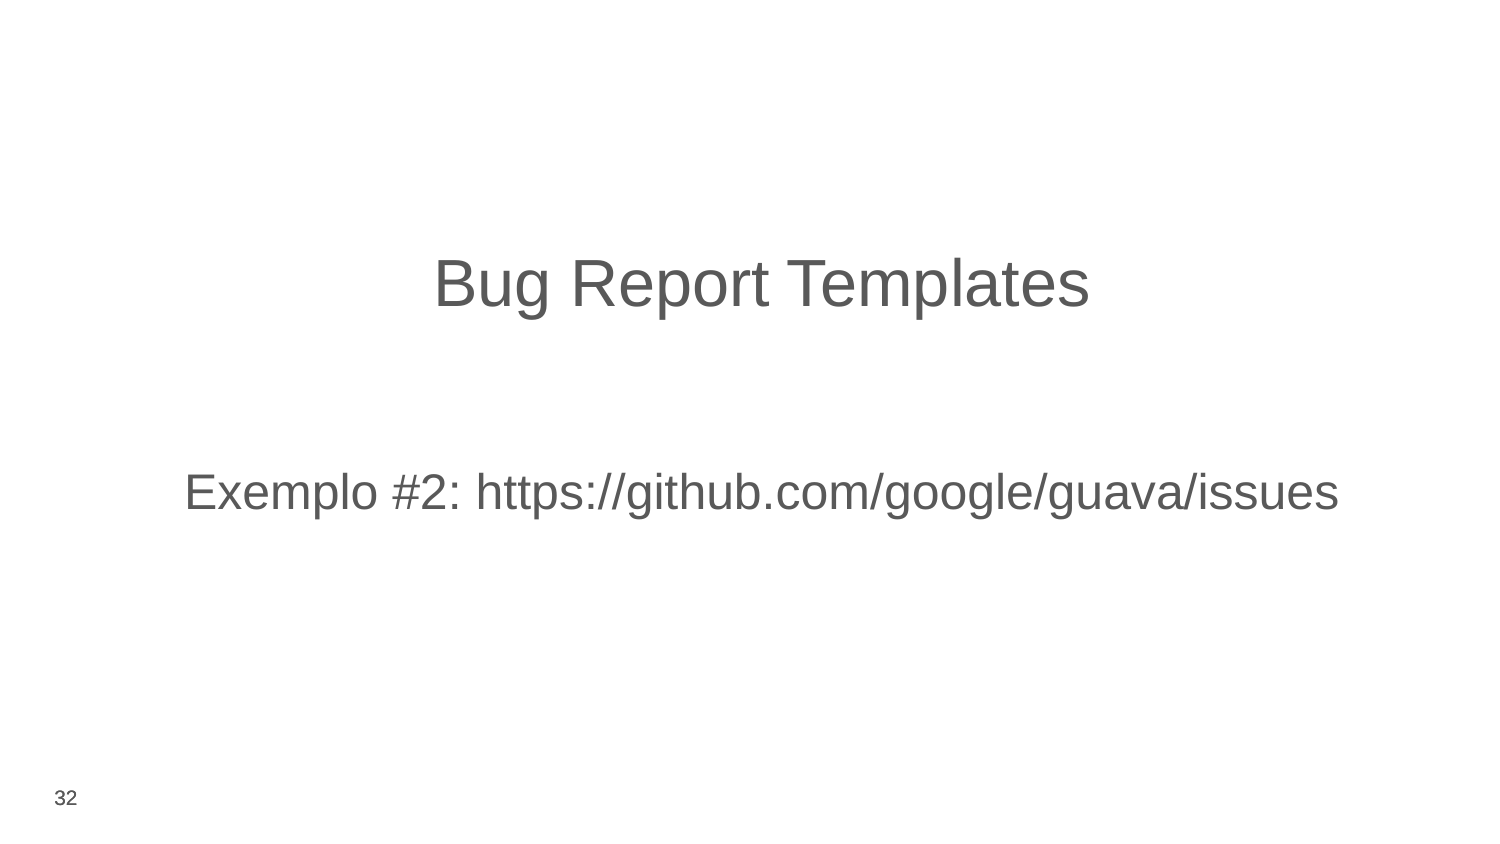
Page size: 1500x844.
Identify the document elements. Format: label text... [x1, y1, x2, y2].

list Bug Report Templates Exemplo #2: https://github.com/google/guava/issues [51, 214, 1474, 314]
slide_number ‹#› [2, 764, 93, 830]
